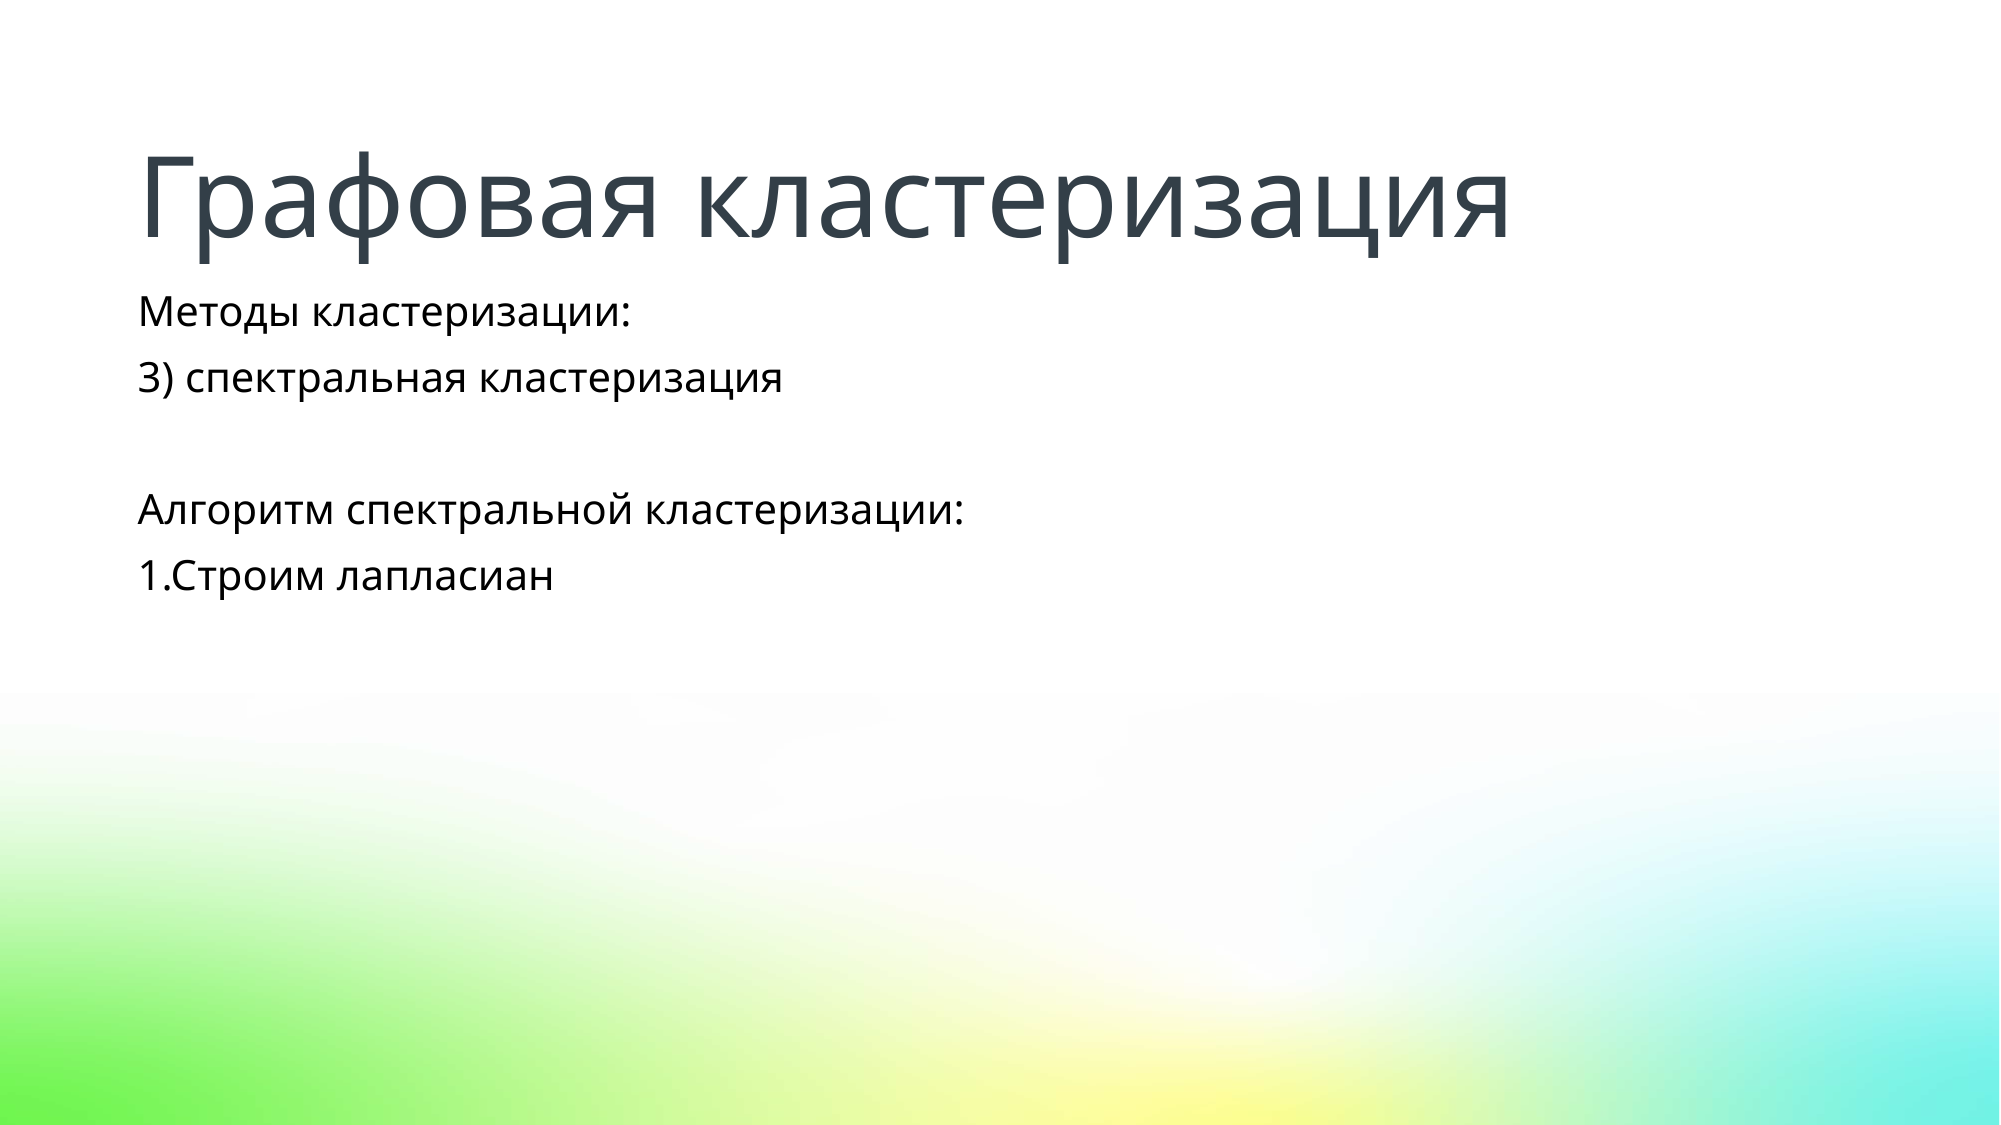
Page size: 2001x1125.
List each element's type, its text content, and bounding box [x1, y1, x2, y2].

text_box [114, 359, 1886, 986]
text_box Графовая кластеризация [137, 125, 1827, 291]
picture [0, 693, 2000, 1125]
